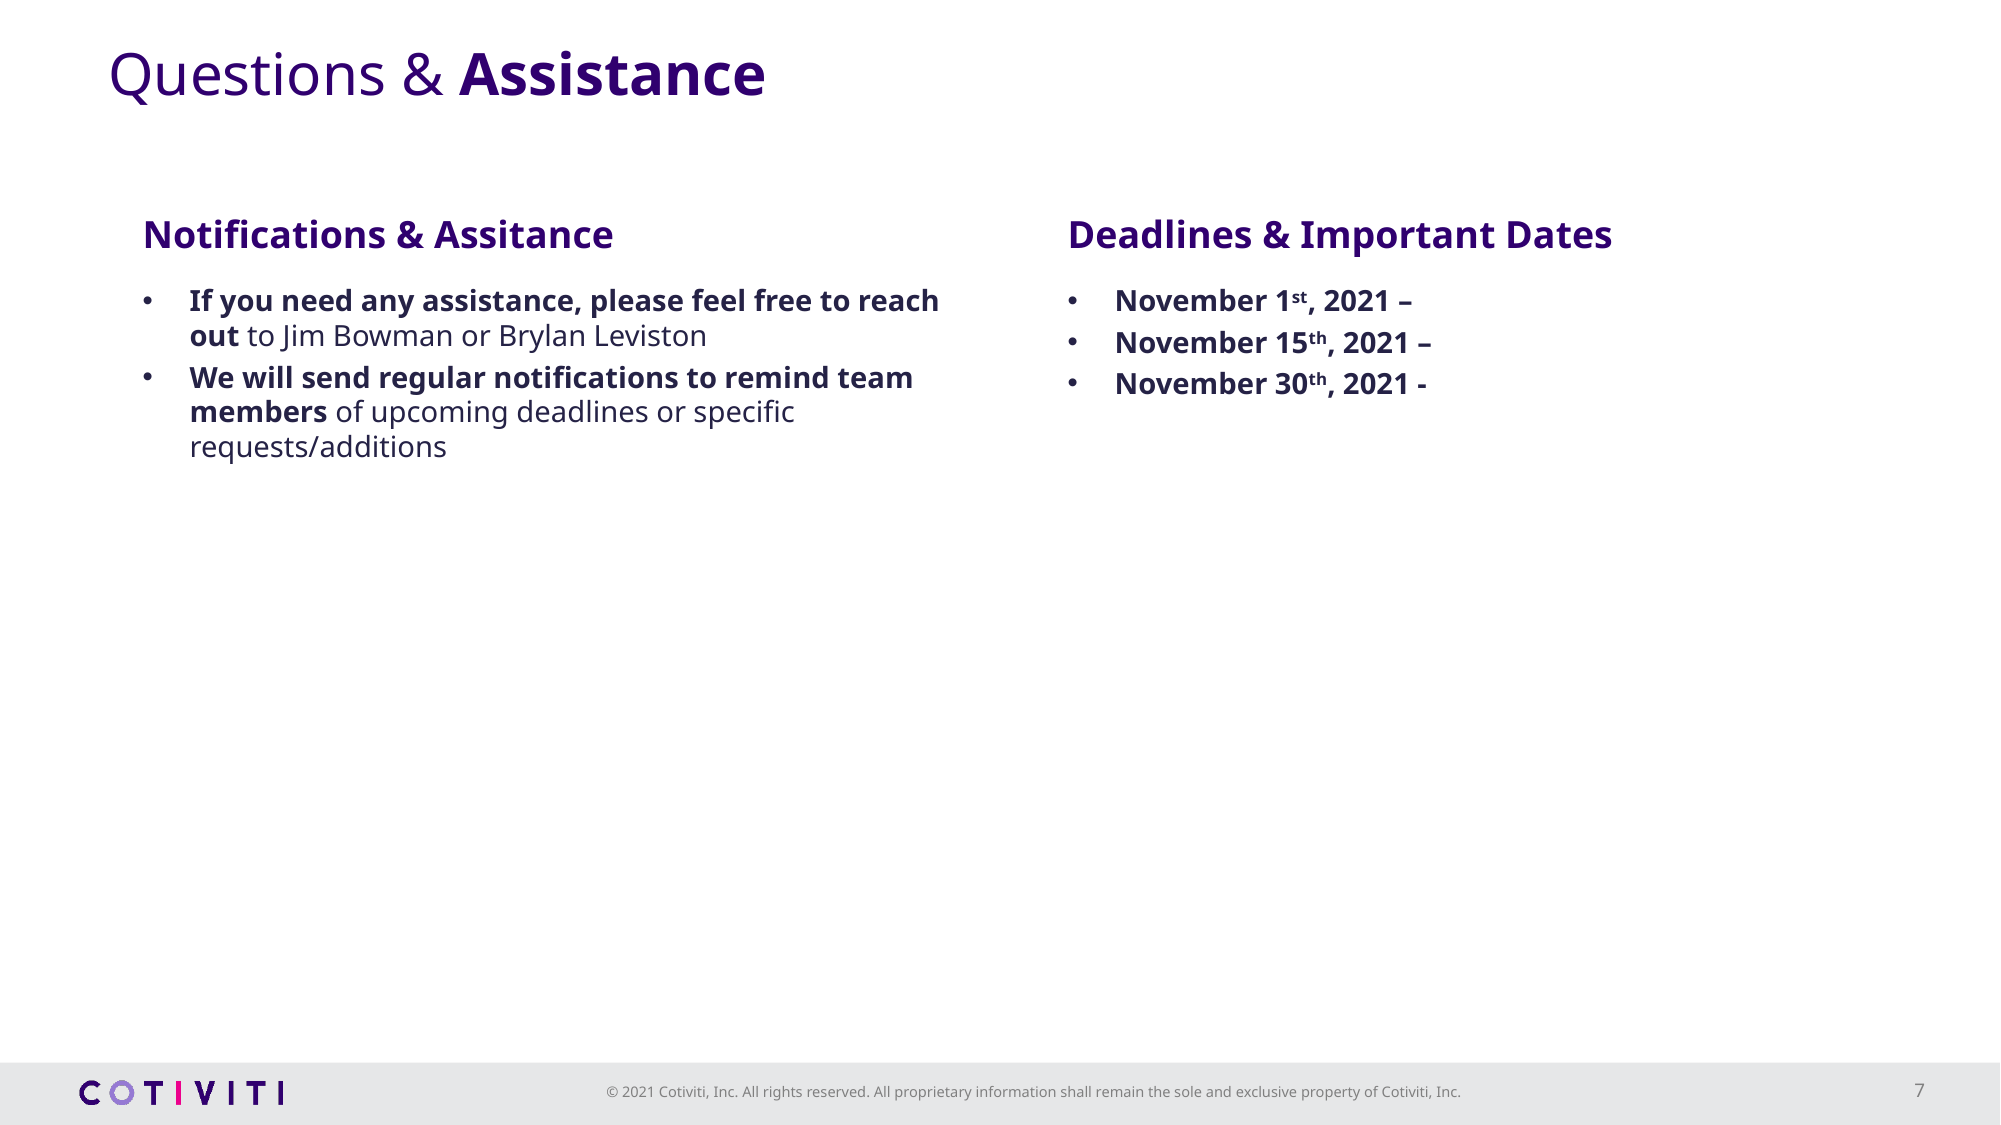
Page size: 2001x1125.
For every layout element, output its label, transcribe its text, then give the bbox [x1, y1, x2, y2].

picture [47, 1041, 315, 1125]
text_box November 1st, 2021 – November 15th, 2021 – November 30th, 2021 - [1052, 275, 1925, 676]
text_box Questions & Assistance [93, 37, 1925, 143]
text_box Notifications & Assitance [127, 203, 848, 276]
slide_number 7 [1845, 1069, 1925, 1115]
text_box Deadlines & Important Dates [1052, 203, 1773, 276]
text_box If you need any assistance, please feel free to reach out to Jim Bowman or Brylan Leviston We will send regular notifications to remind team members of upcoming deadlines or specific requests/additions [127, 275, 1000, 676]
